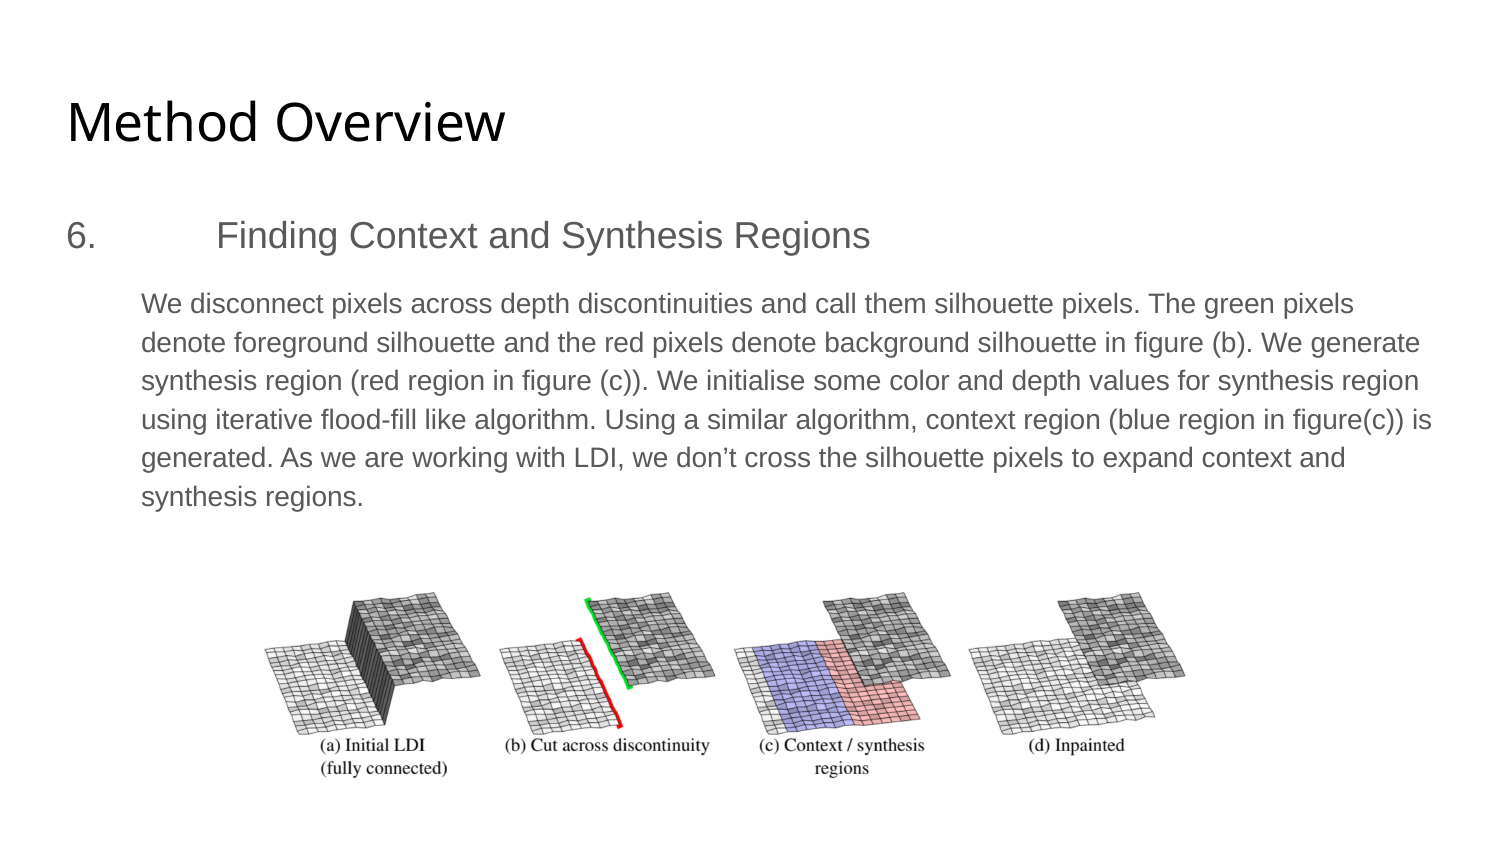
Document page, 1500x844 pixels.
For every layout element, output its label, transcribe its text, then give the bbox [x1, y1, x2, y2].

title Method Overview [51, 72, 1449, 167]
list 6. Finding Context and Synthesis Regions We disconnect pixels across depth discontinuities and call them silhouette pixels. The green pixels denote foreground silhouette and the red pixels denote background silhouette in figure (b). We generate synthesis region (red region in figure (c)). We initialise some color and depth values for synthesis region using iterative flood-fill like algorithm. Using a similar algorithm, context region (blue region in figure(c)) is generated. As we are working with LDI, we don’t cross the silhouette pixels to expand context and synthesis regions. [51, 189, 1449, 750]
picture [242, 573, 1198, 780]
